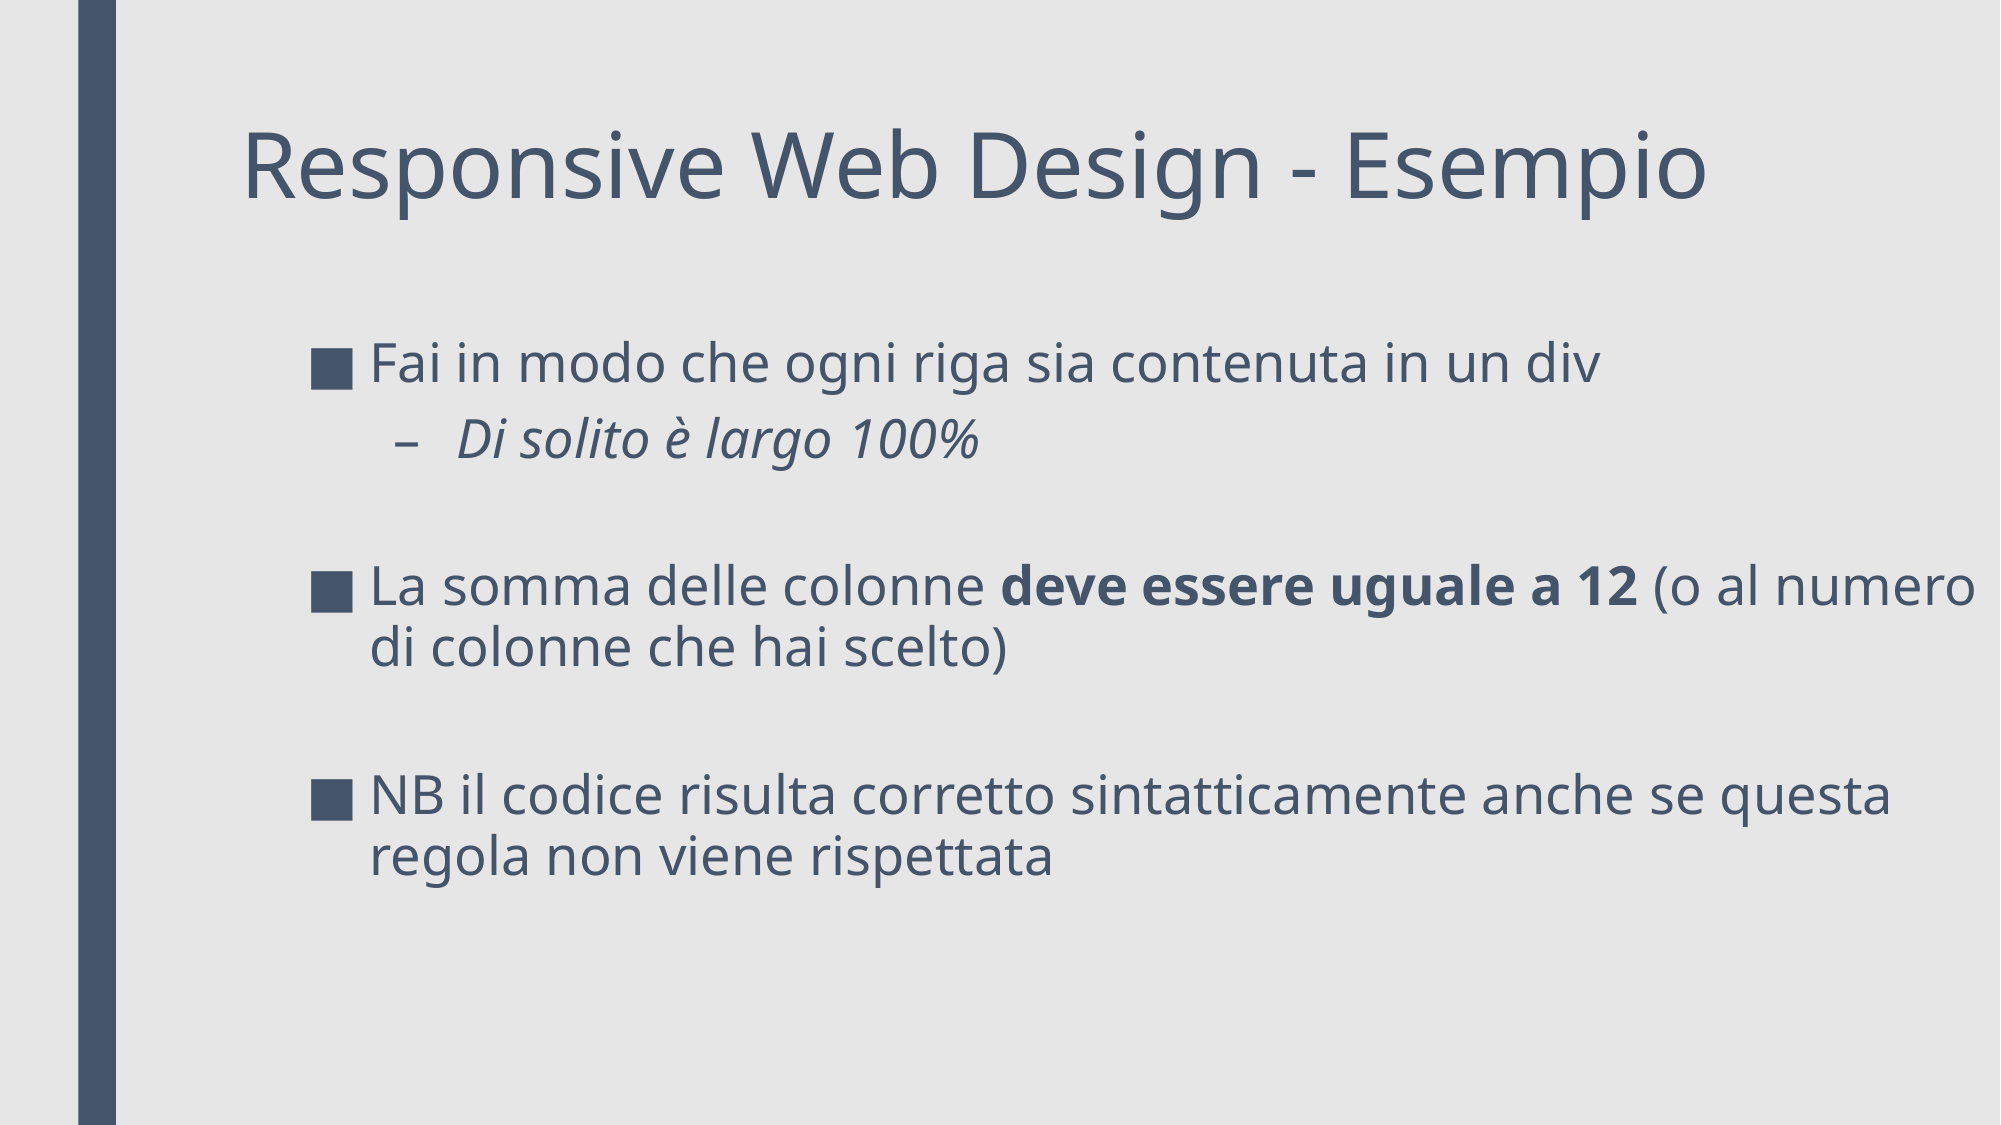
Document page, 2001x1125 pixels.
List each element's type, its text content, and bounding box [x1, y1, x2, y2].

title Responsive Web Design - Esempio [225, 112, 2000, 357]
list Fai in modo che ogni riga sia contenuta in un div Di solito è largo 100% La somma delle colonne deve essere uguale a 12 (o al numero di colonne che hai scelto) NB il codice risulta corretto sintatticamente anche se questa regola non viene rispettata [291, 326, 2000, 1125]
